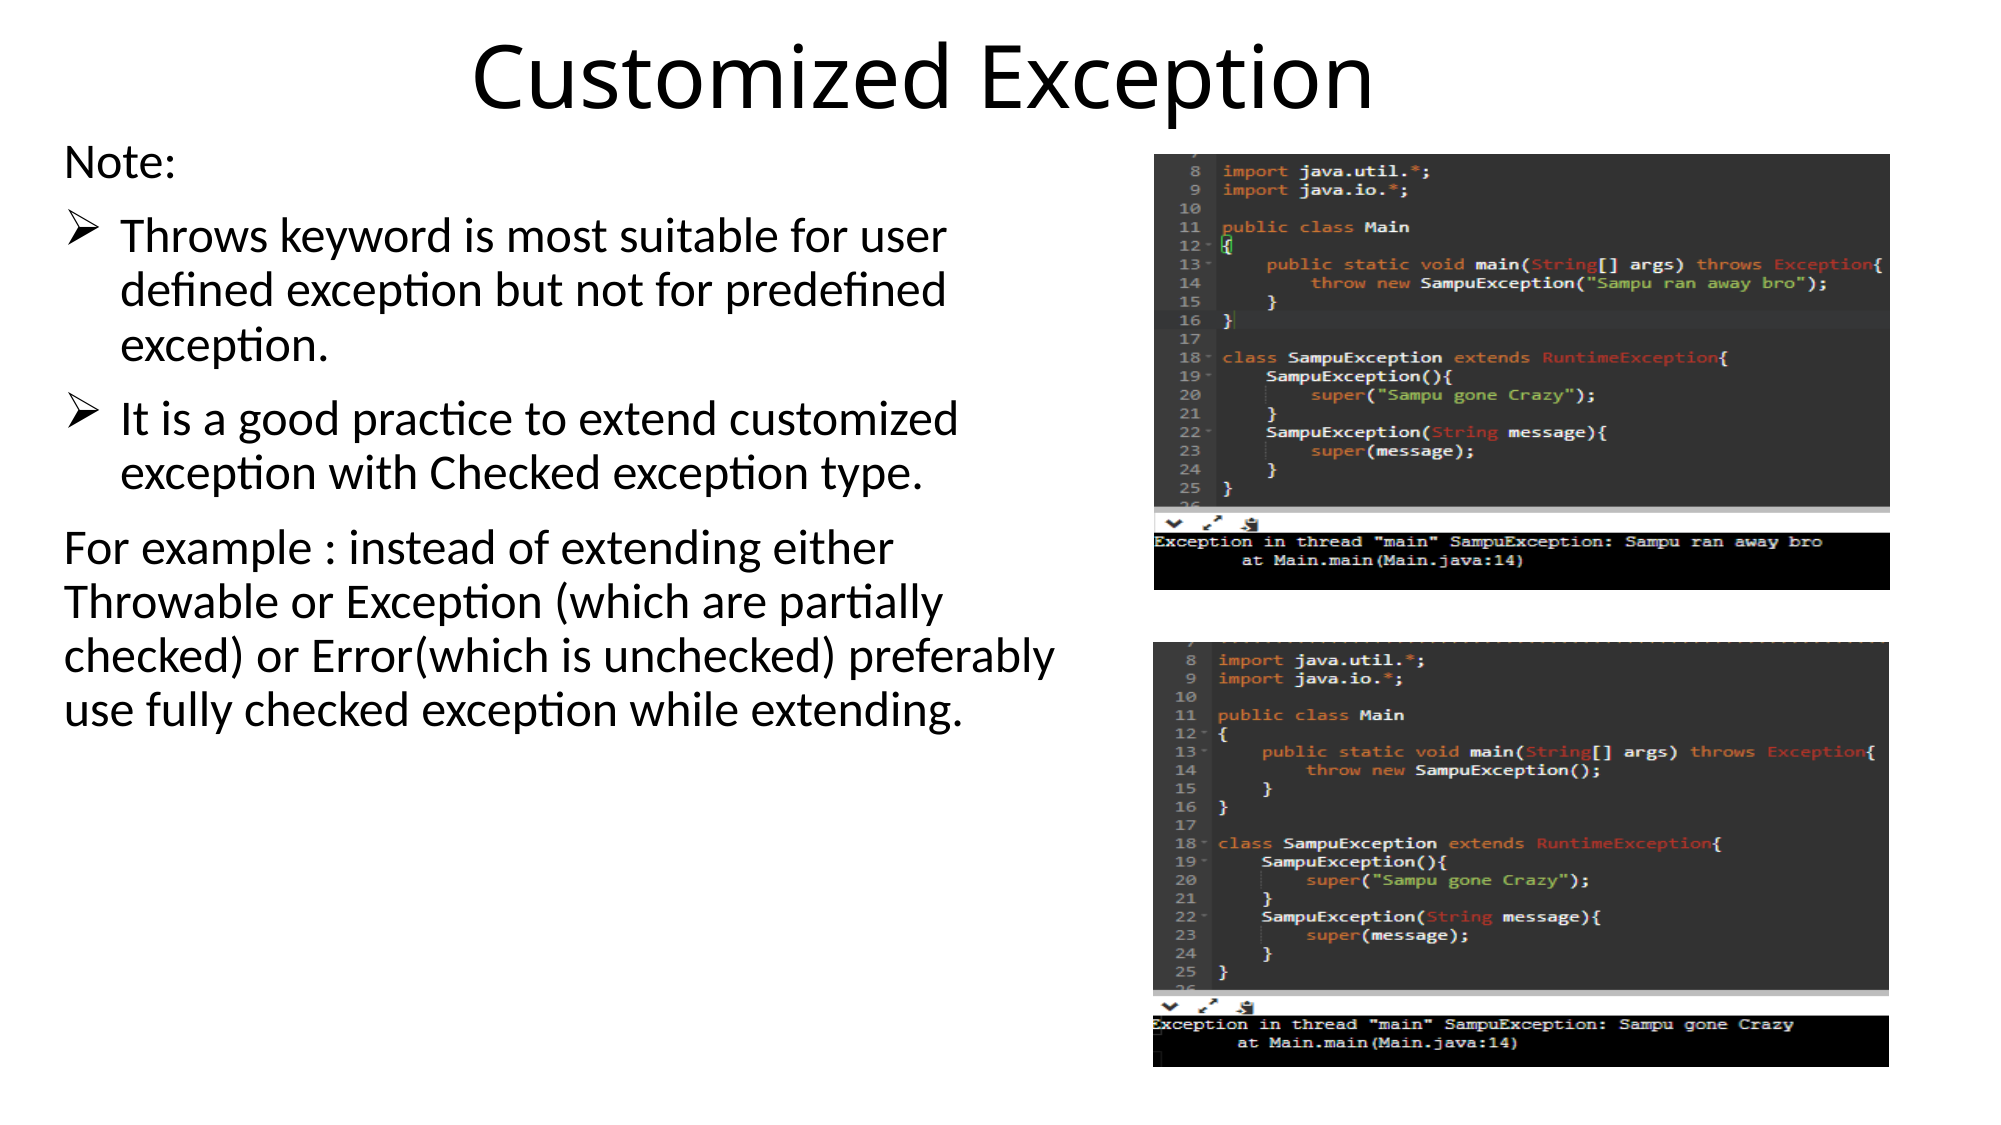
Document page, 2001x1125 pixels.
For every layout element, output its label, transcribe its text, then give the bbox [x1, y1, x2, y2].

text_box Customized Exception [158, 25, 1689, 136]
picture [1154, 154, 1890, 590]
picture [1153, 642, 1889, 1067]
text_box Note: Throws keyword is most suitable for user defined exception but not for predefined exception. It is a good practice to extend customized exception with Checked exception type. For example : instead of extending either Throwable or Exception (which are partially checked) or Error(which is unchecked) preferably use fully checked exception while extending. [49, 127, 1108, 1089]
